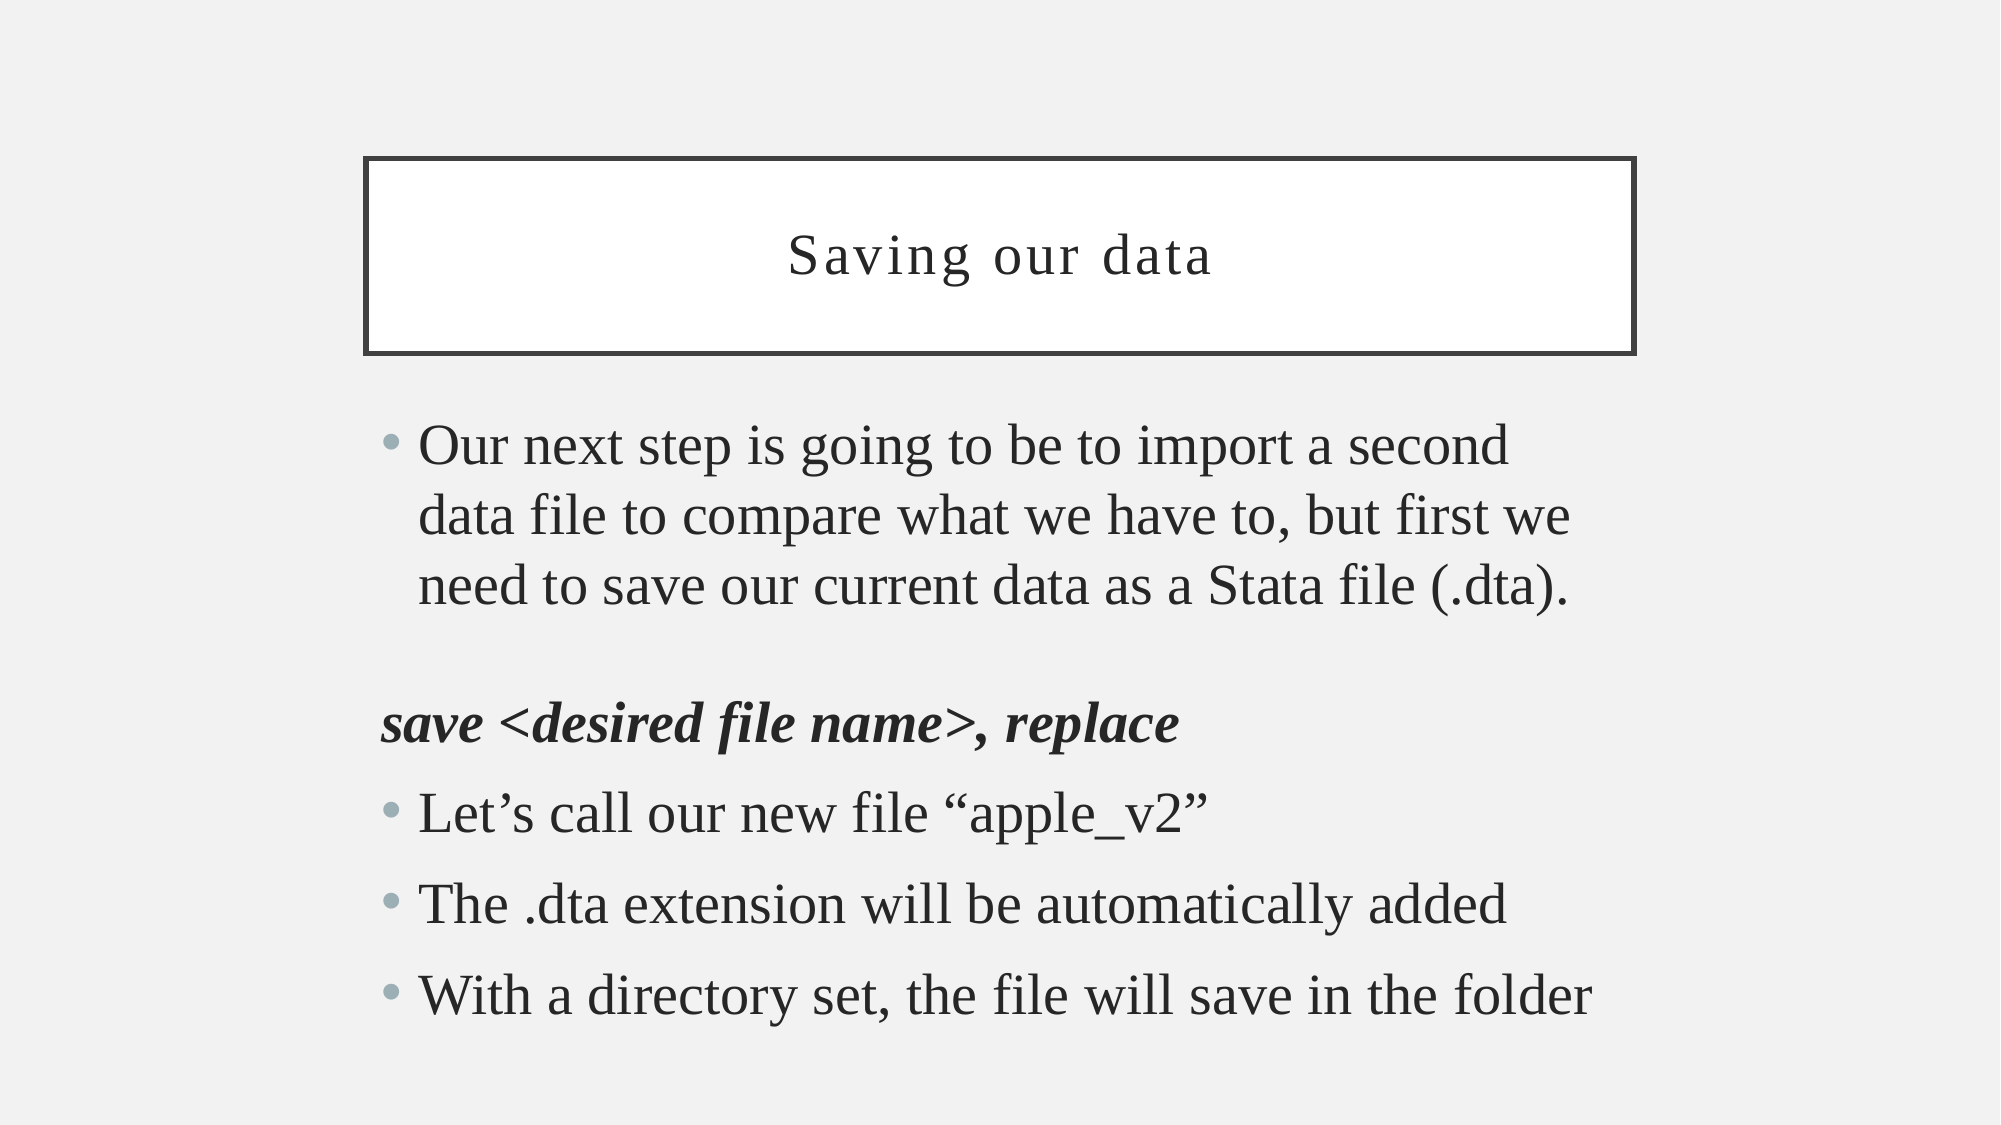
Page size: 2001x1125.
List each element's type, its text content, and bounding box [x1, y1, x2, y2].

list Our next step is going to be to import a second data file to compare what we have to, but first we need to save our current data as a Stata file (.dta). save <desired file name>, replace Let’s call our new file “apple_v2” The .dta extension will be automatically added With a directory set, the file will save in the folder [366, 398, 1634, 1041]
title Saving our data [363, 156, 1637, 356]
